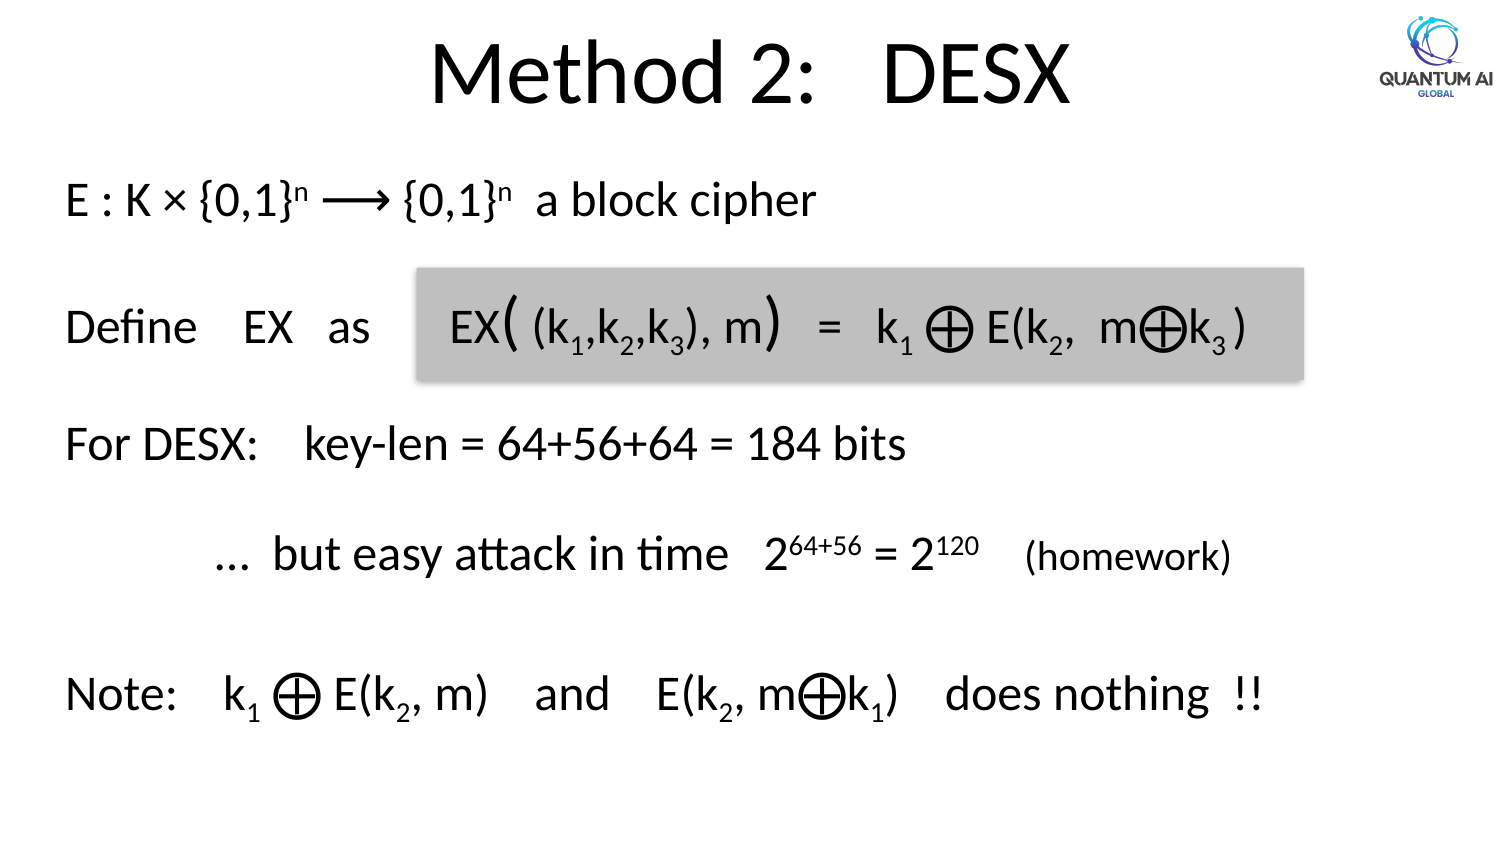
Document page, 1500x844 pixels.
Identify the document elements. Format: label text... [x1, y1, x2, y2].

title Method 2: DESX [75, 0, 1425, 138]
picture [1337, 0, 1500, 155]
list E : K × {0,1}n ⟶ {0,1}n a block cipher Define EX as EX( (k1,k2,k3), m) = k1 ⨁ E(k2, m⨁k3 ) For DESX: key-len = 64+56+64 = 184 bits … but easy attack in time 264+56 = 2120 (homework) Note: k1 ⨁ E(k2, m) and E(k2, m⨁k1) does nothing !! [50, 159, 1500, 832]
